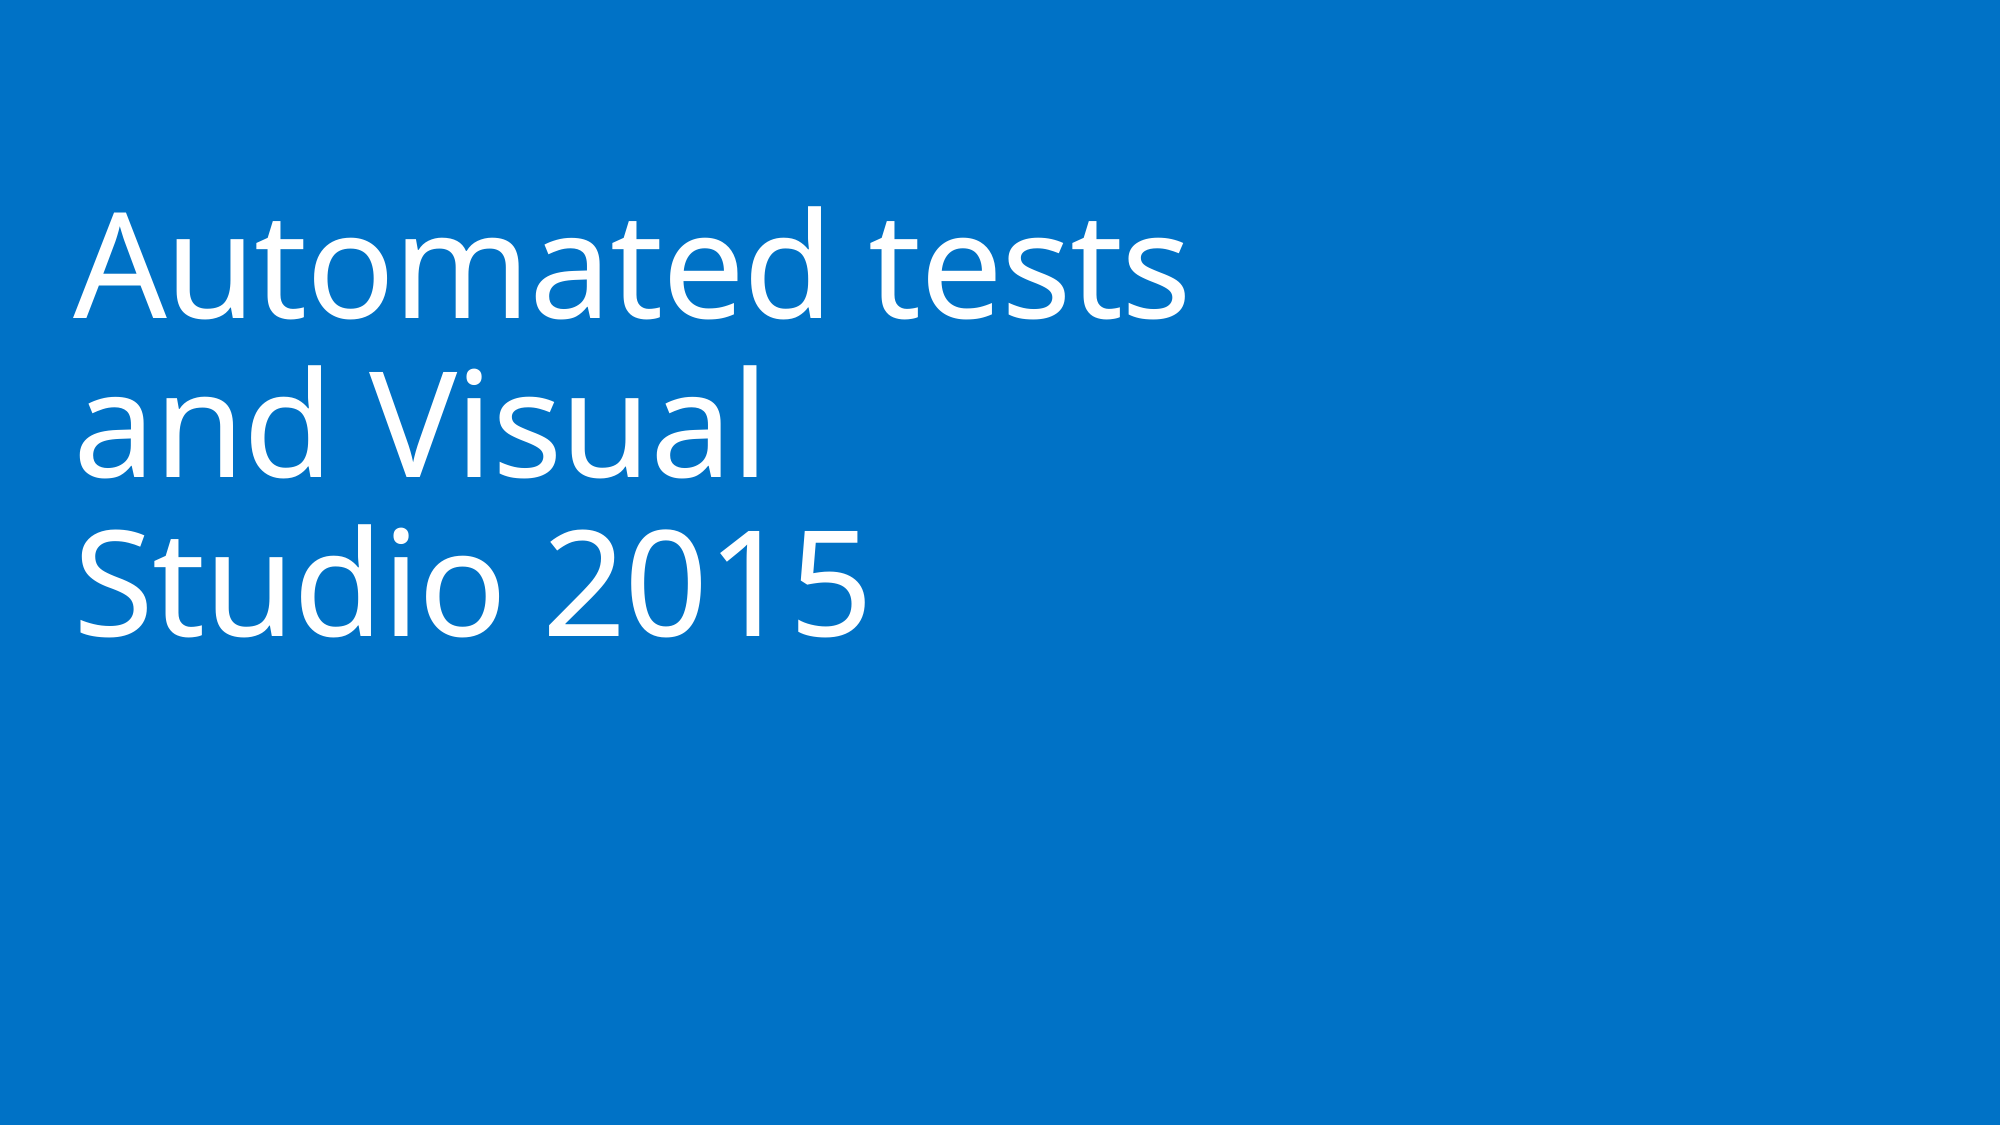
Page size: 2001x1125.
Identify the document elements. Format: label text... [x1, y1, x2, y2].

title Automated tests and Visual Studio 2015 [58, 176, 1236, 367]
